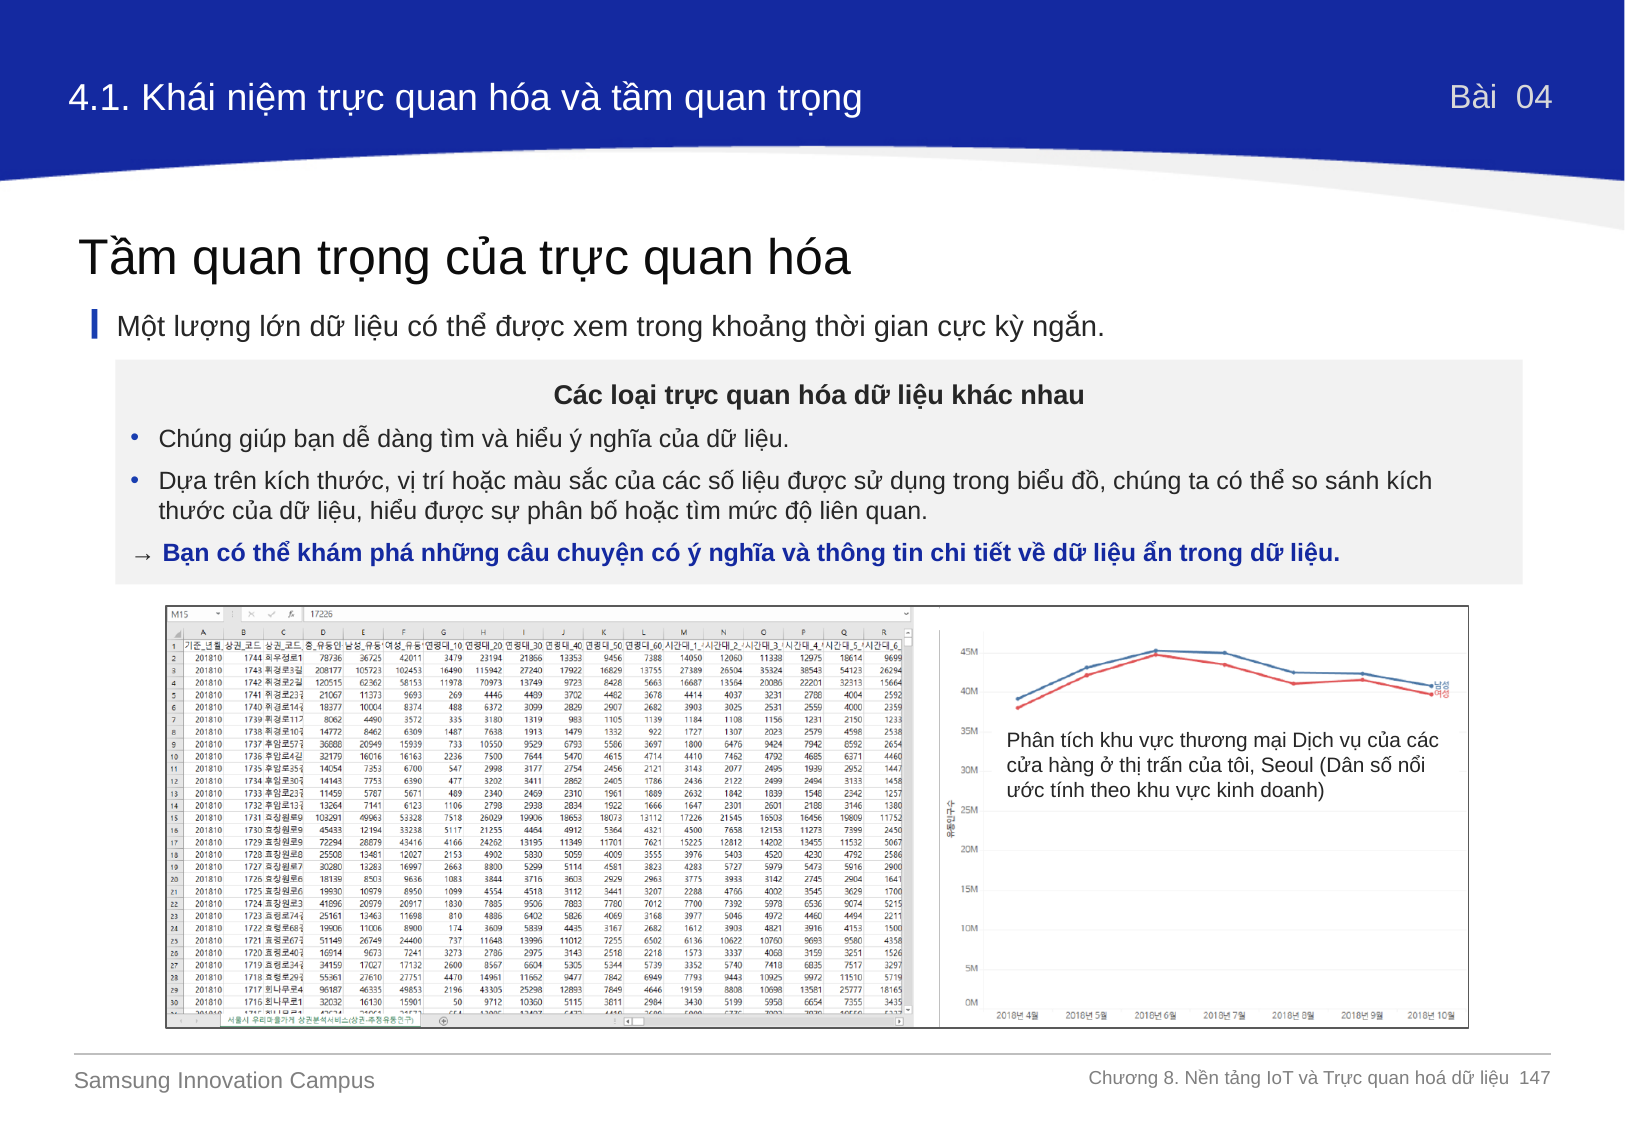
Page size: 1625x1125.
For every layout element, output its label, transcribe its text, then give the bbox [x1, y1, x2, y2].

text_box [91, 306, 1533, 343]
picture [0, 0, 1625, 1125]
text_box Các loại trực quan hóa dữ liệu khác nhau Chúng giúp bạn dễ dàng tìm và hiểu ý nghĩa của dữ liệu. Dựa trên kích thước, vị trí hoặc màu sắc của các số liệu được sử dụng trong biểu đồ, chúng ta có thể so sánh kích thước của dữ liệu, hiểu được sự phân bố hoặc tìm mức độ liên quan. → Bạn có thể khám phá những câu chuyện có ý nghĩa và thông tin chi tiết về dữ liệu ẩn trong dữ liệu. [115, 359, 1523, 585]
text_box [67, 72, 1554, 119]
text_box Tầm quan trọng của trực quan hóa [78, 224, 1556, 285]
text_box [166, 606, 1469, 1028]
